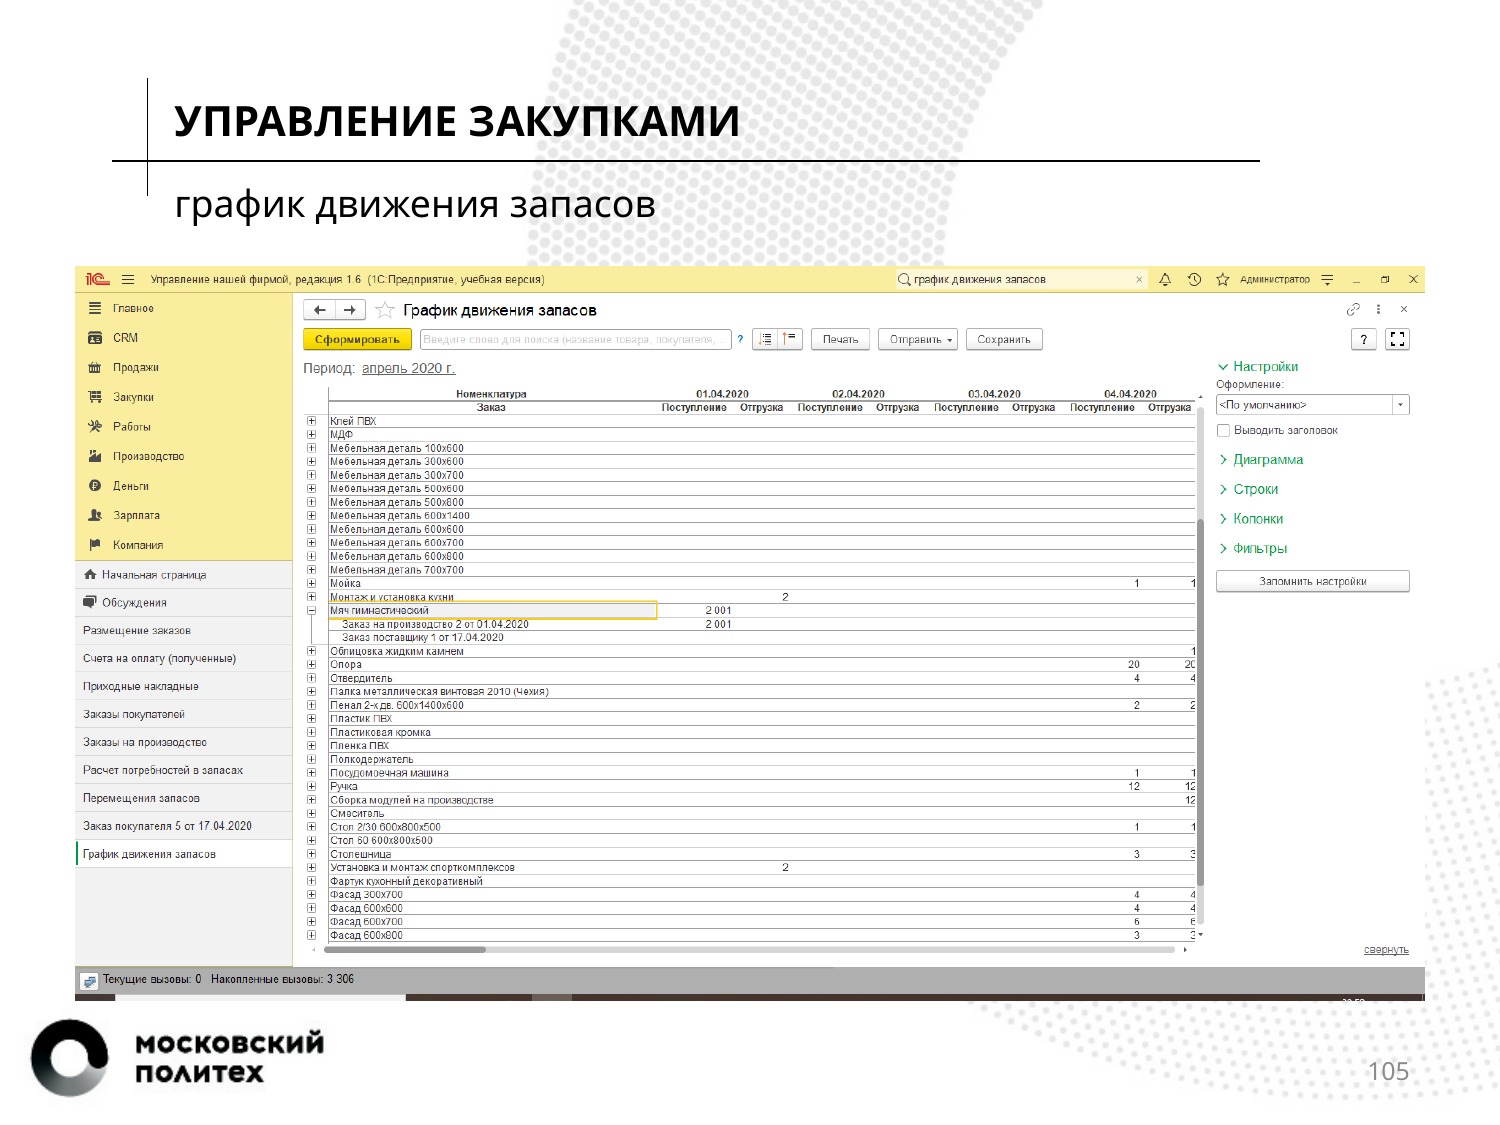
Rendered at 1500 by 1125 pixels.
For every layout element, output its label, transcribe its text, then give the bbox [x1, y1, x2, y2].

title график движения запасов [159, 161, 1427, 244]
slide_number 105 [1074, 1042, 1425, 1103]
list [74, 266, 1426, 1001]
picture [0, 0, 1500, 1125]
text_box УПРАВЛЕНИЕ ЗАКУПКАМИ [159, 78, 1427, 161]
